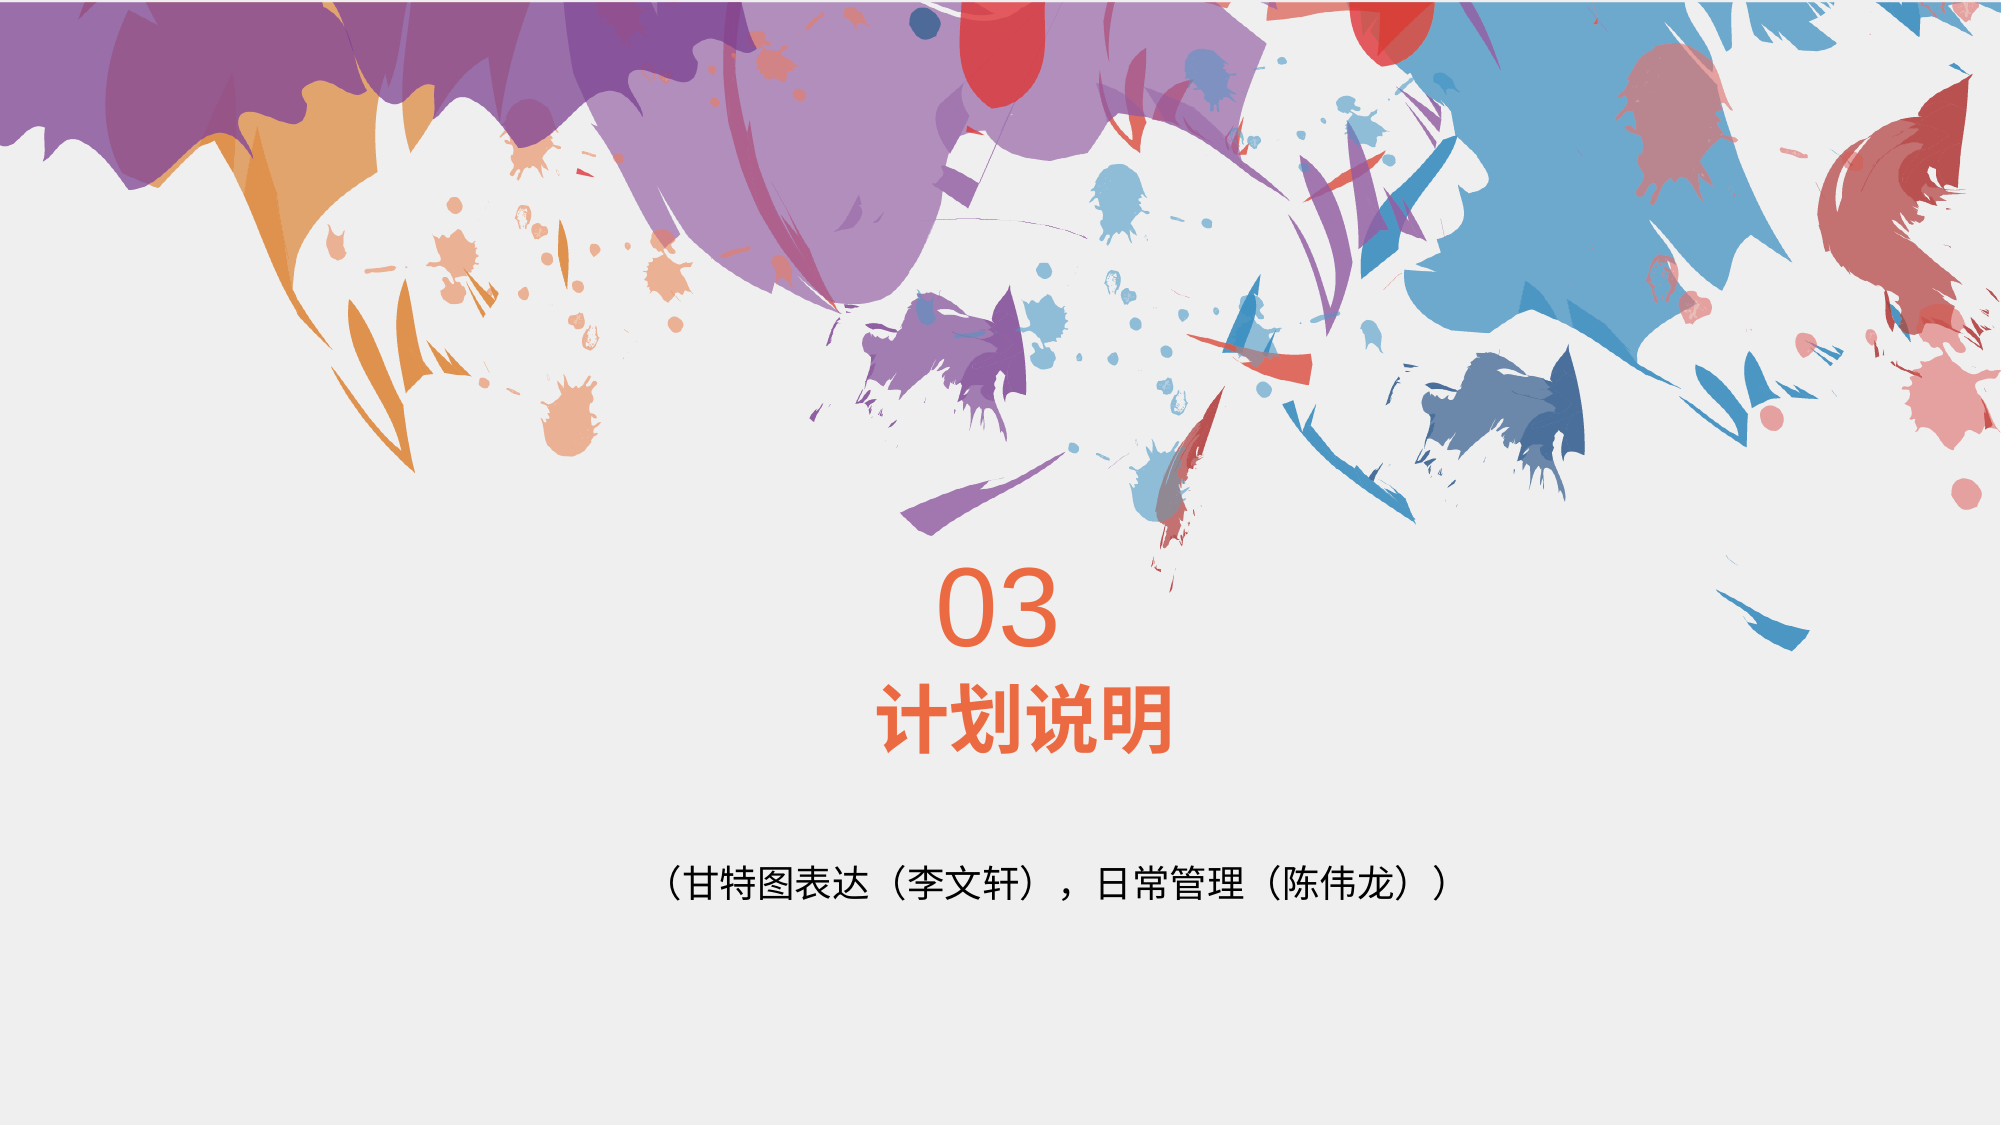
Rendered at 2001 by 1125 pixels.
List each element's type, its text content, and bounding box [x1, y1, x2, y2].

picture [0, 0, 2001, 666]
text_box （甘特图表达（李文轩），日常管理（陈伟龙）） [630, 852, 1485, 913]
text_box 计划说明 [756, 666, 1300, 771]
